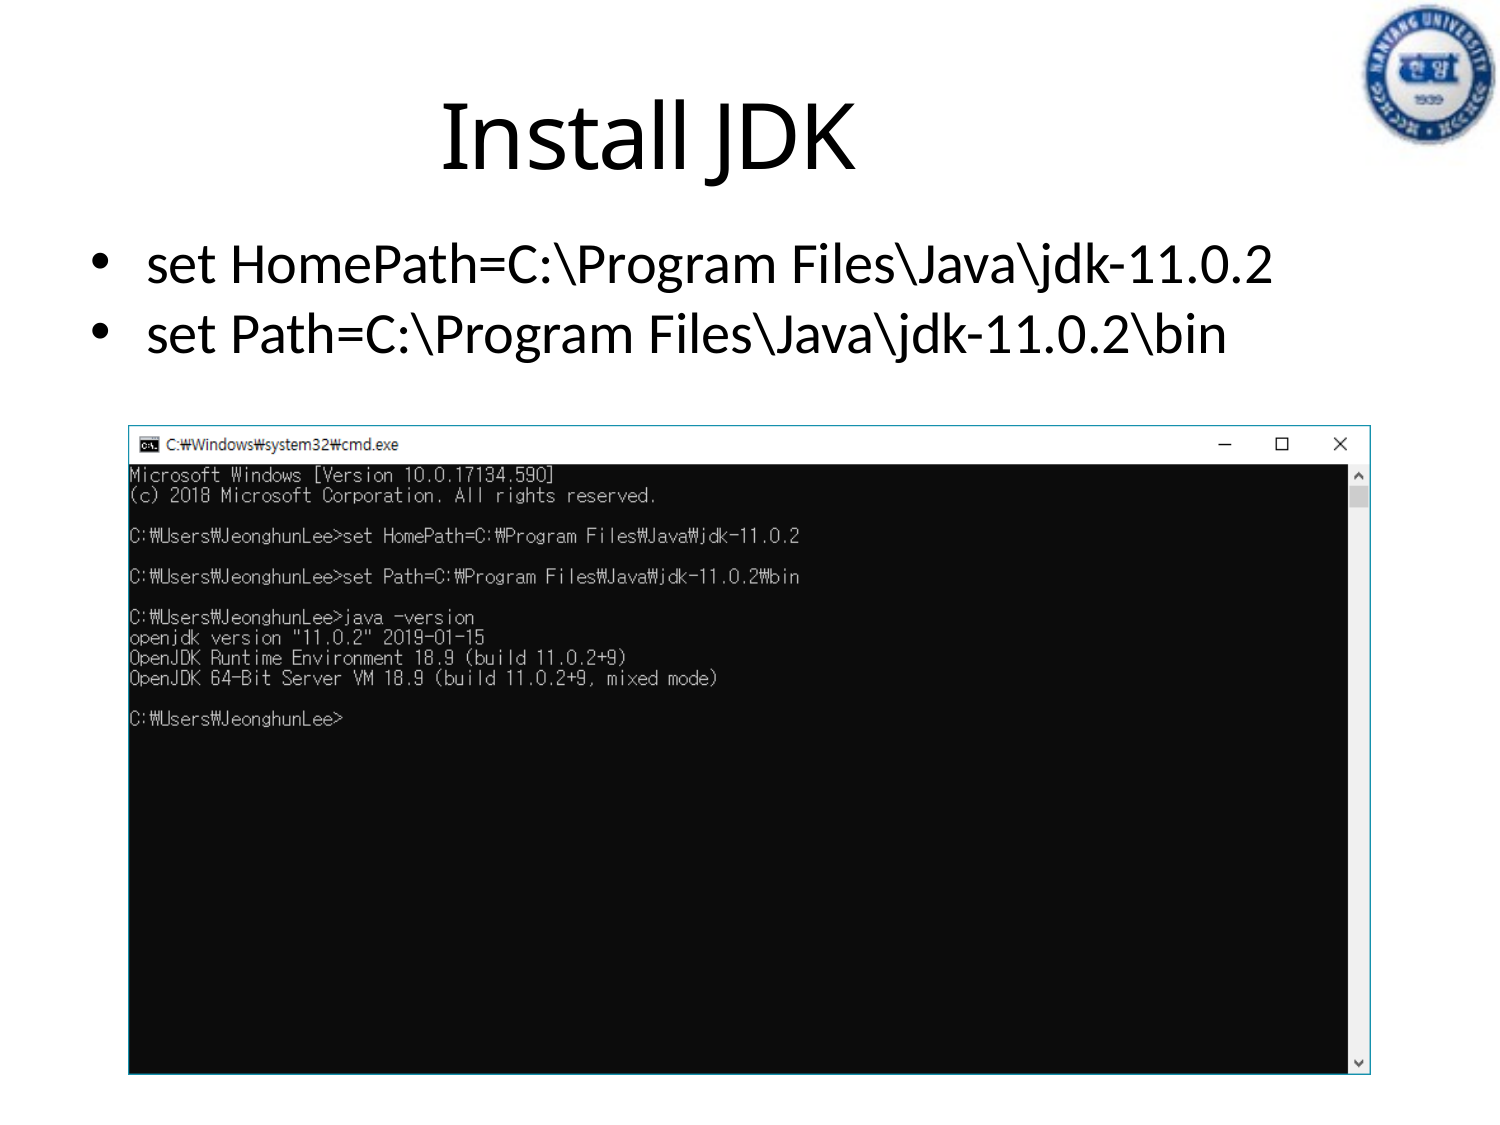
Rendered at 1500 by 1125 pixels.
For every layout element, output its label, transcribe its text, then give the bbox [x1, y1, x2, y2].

picture [0, 0, 1500, 1125]
text_box Install JDK [437, 77, 1063, 192]
text_box set HomePath=C:\Program Files\Java\jdk-11.0.2 set Path=C:\Program Files\Java\jdk-11.0.2\bin [87, 225, 1382, 510]
